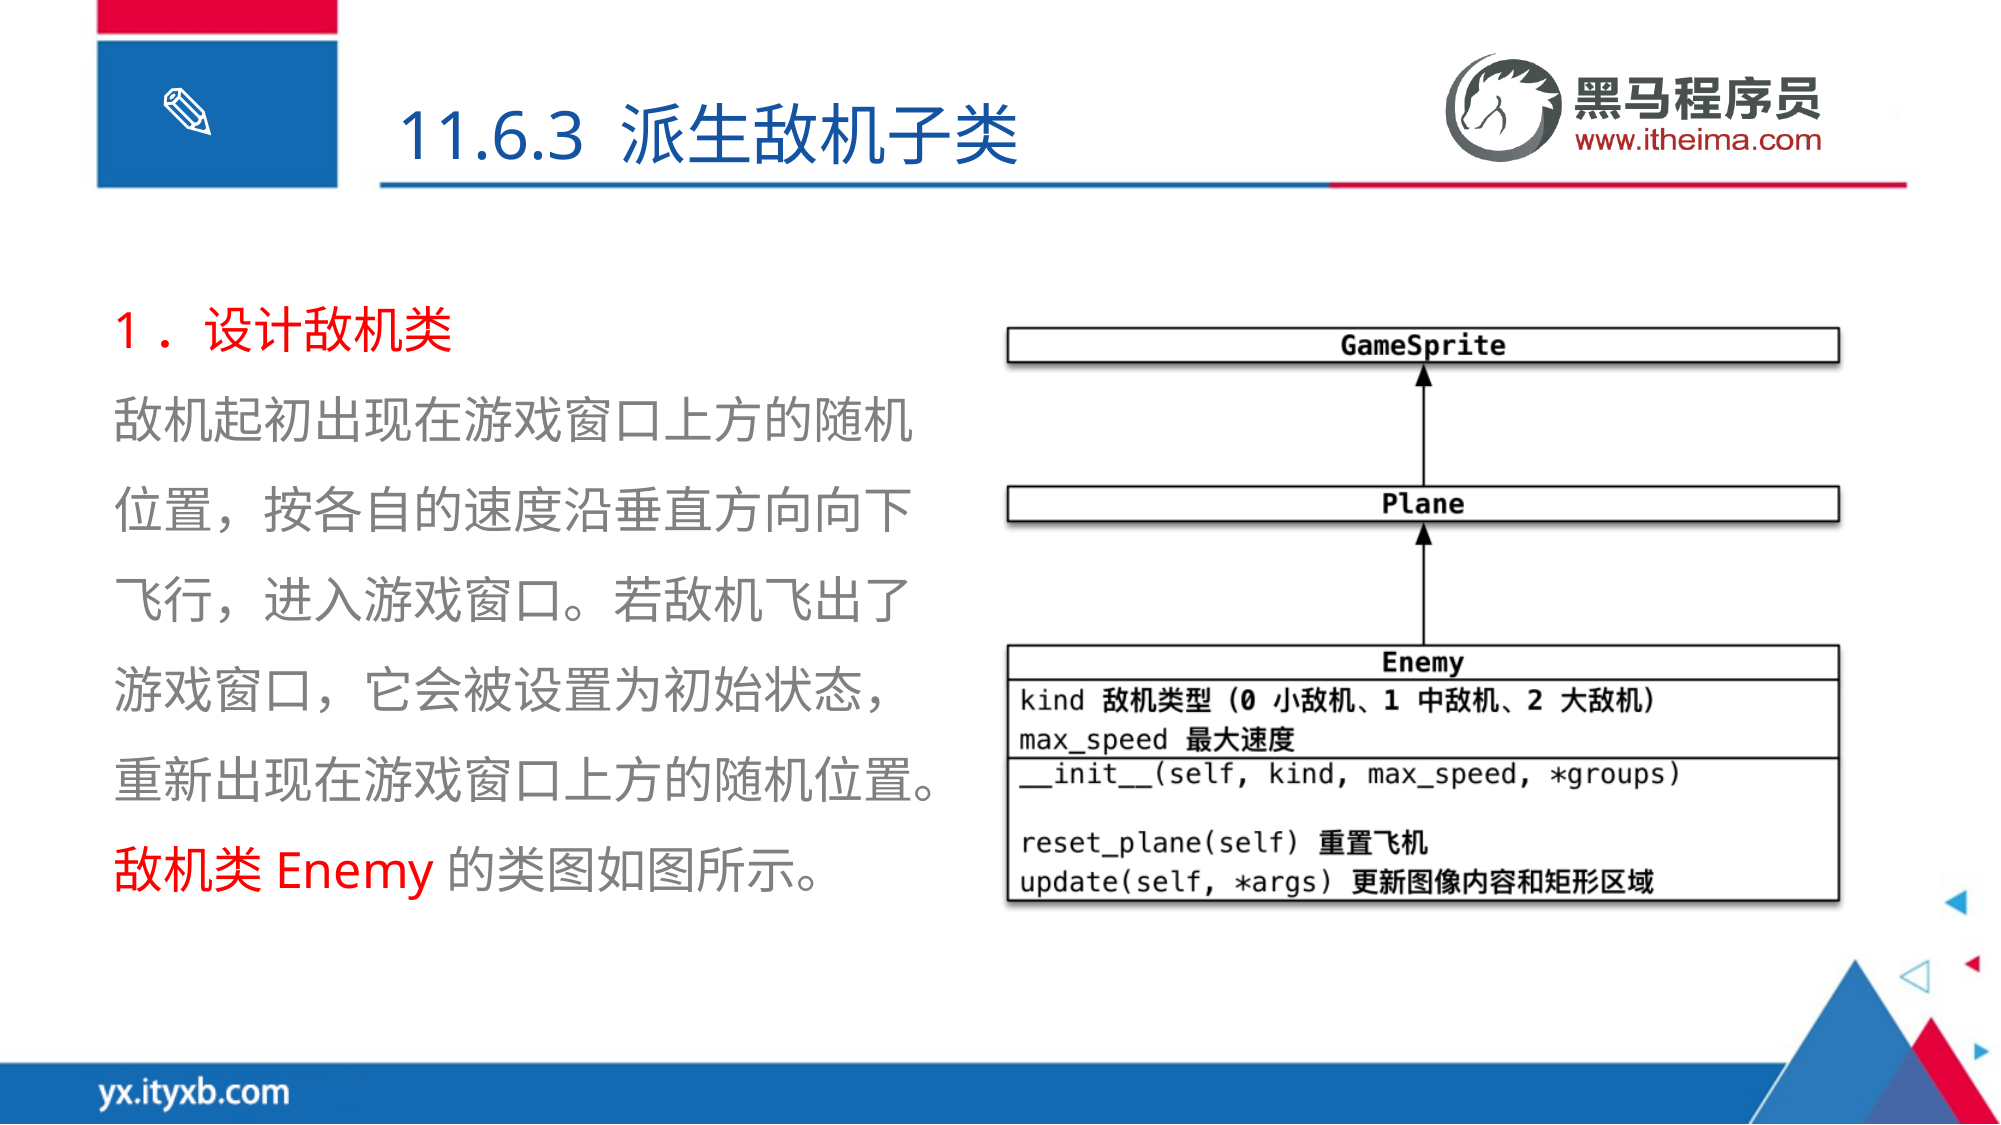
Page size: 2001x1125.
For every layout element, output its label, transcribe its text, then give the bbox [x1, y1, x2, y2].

text_box 1．设计敌机类 敌机起初出现在游戏窗口上方的随机位置，按各自的速度沿垂直方向向下飞行，进入游戏窗口。若敌机飞出了游戏窗口，它会被设置为初始状态，重新出现在游戏窗口上方的随机位置。 敌机类Enemy的类图如图所示。 [98, 261, 974, 906]
picture [0, 0, 2000, 1124]
text_box 11.6.3 派生敌机子类 [382, 94, 1754, 182]
